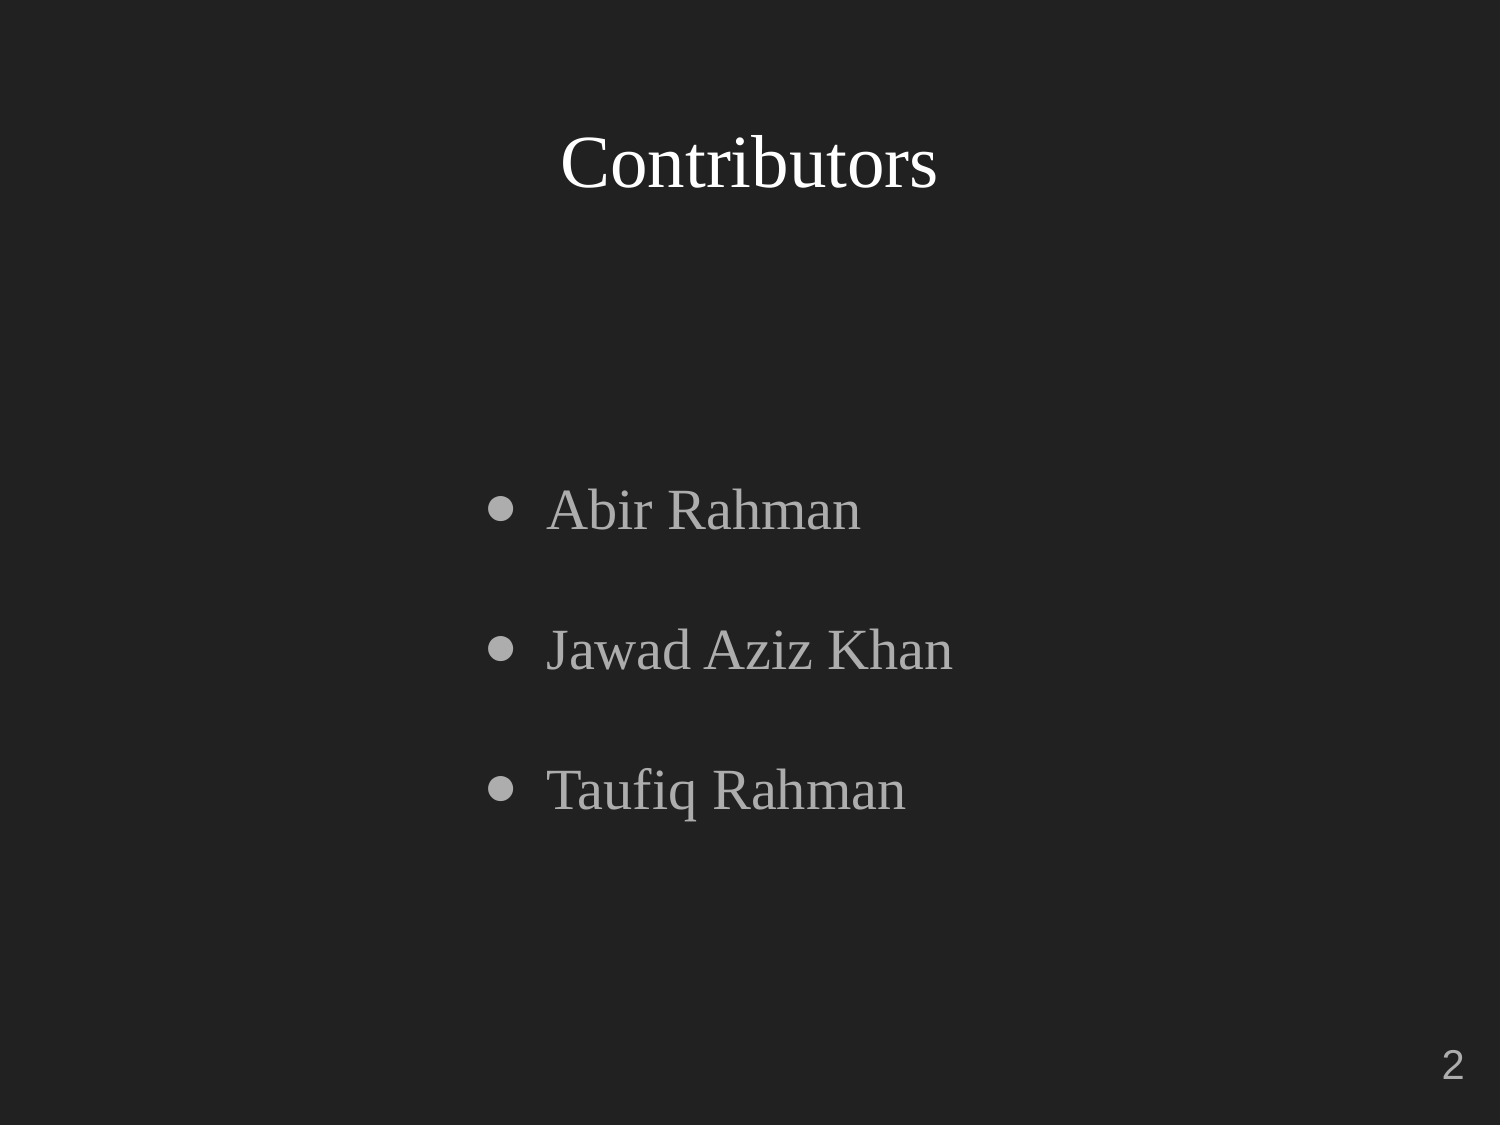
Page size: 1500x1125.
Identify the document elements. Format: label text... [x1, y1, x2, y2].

title Contributors [51, 97, 1449, 223]
list Abir Rahman Jawad Aziz Khan Taufiq Rahman [456, 386, 1044, 806]
slide_number 2 [1389, 1019, 1480, 1106]
